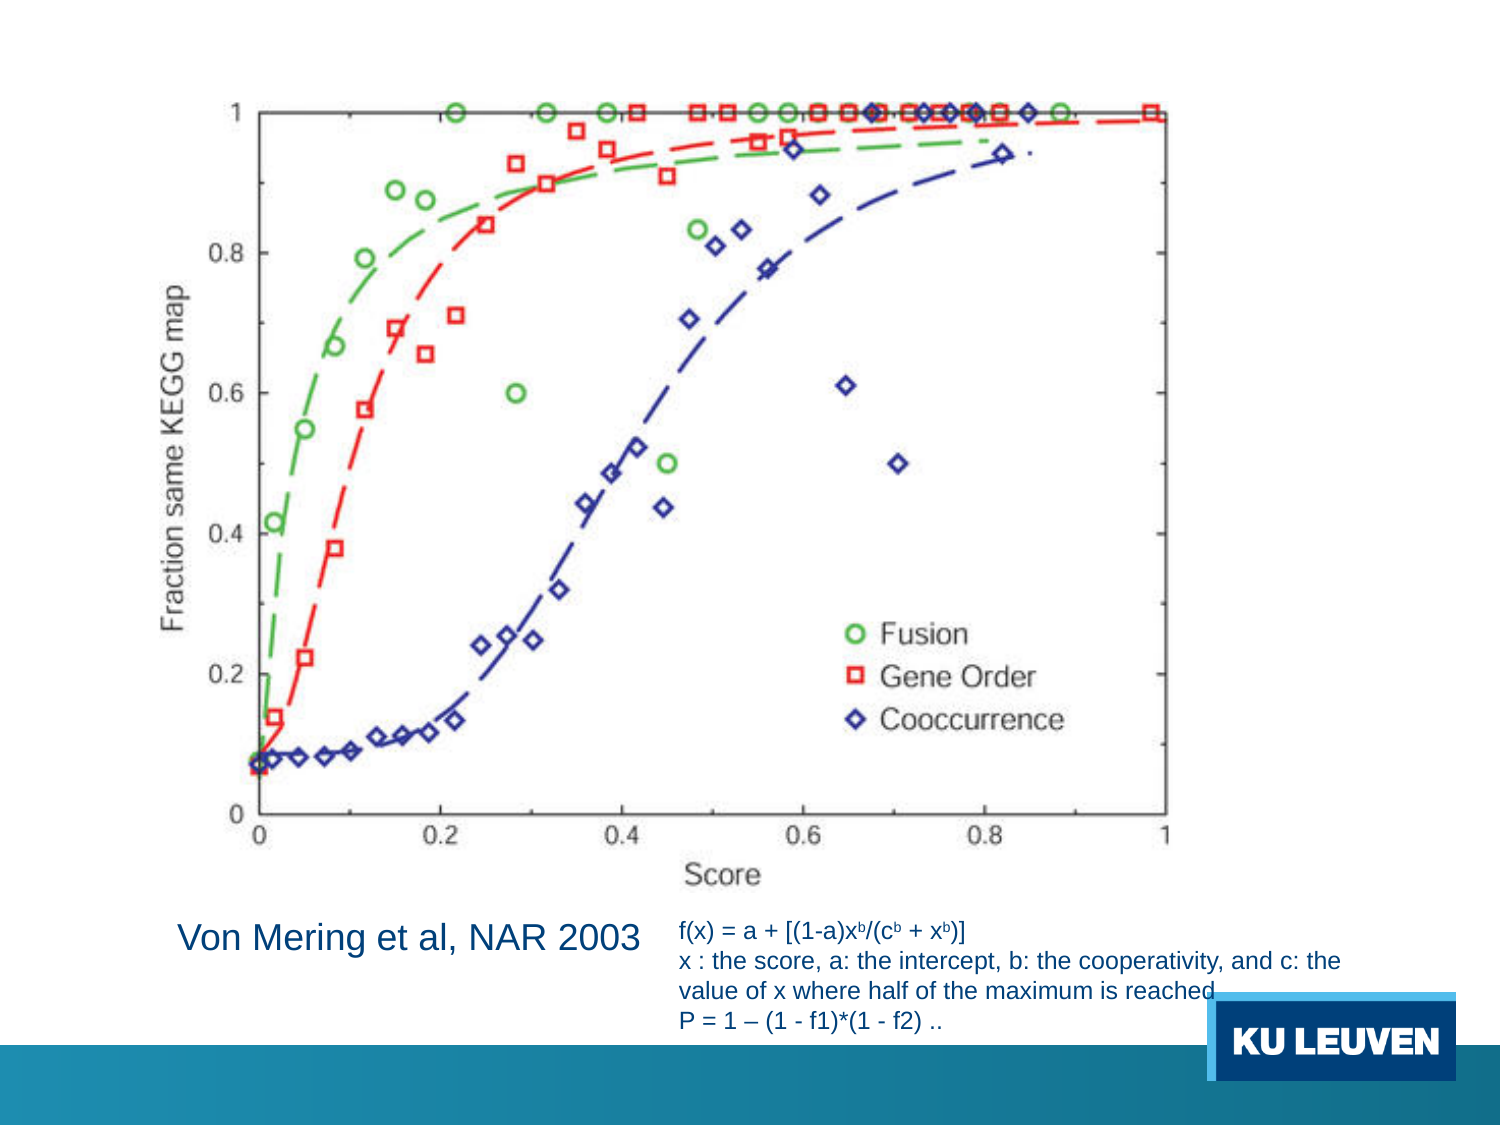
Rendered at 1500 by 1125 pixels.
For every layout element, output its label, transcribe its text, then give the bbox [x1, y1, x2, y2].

picture [1207, 992, 1456, 1081]
text_box f(x) = a + [(1-a)xb/(cb + xb)] x : the score, a: the intercept, b: the cooperativity, and c: the value of x where half of the maximum is reached P = 1 – (1 - f1)*(1 - f2) .. [663, 907, 1414, 1042]
picture [159, 101, 1173, 893]
text_box Von Mering et al, NAR 2003 [162, 905, 656, 965]
